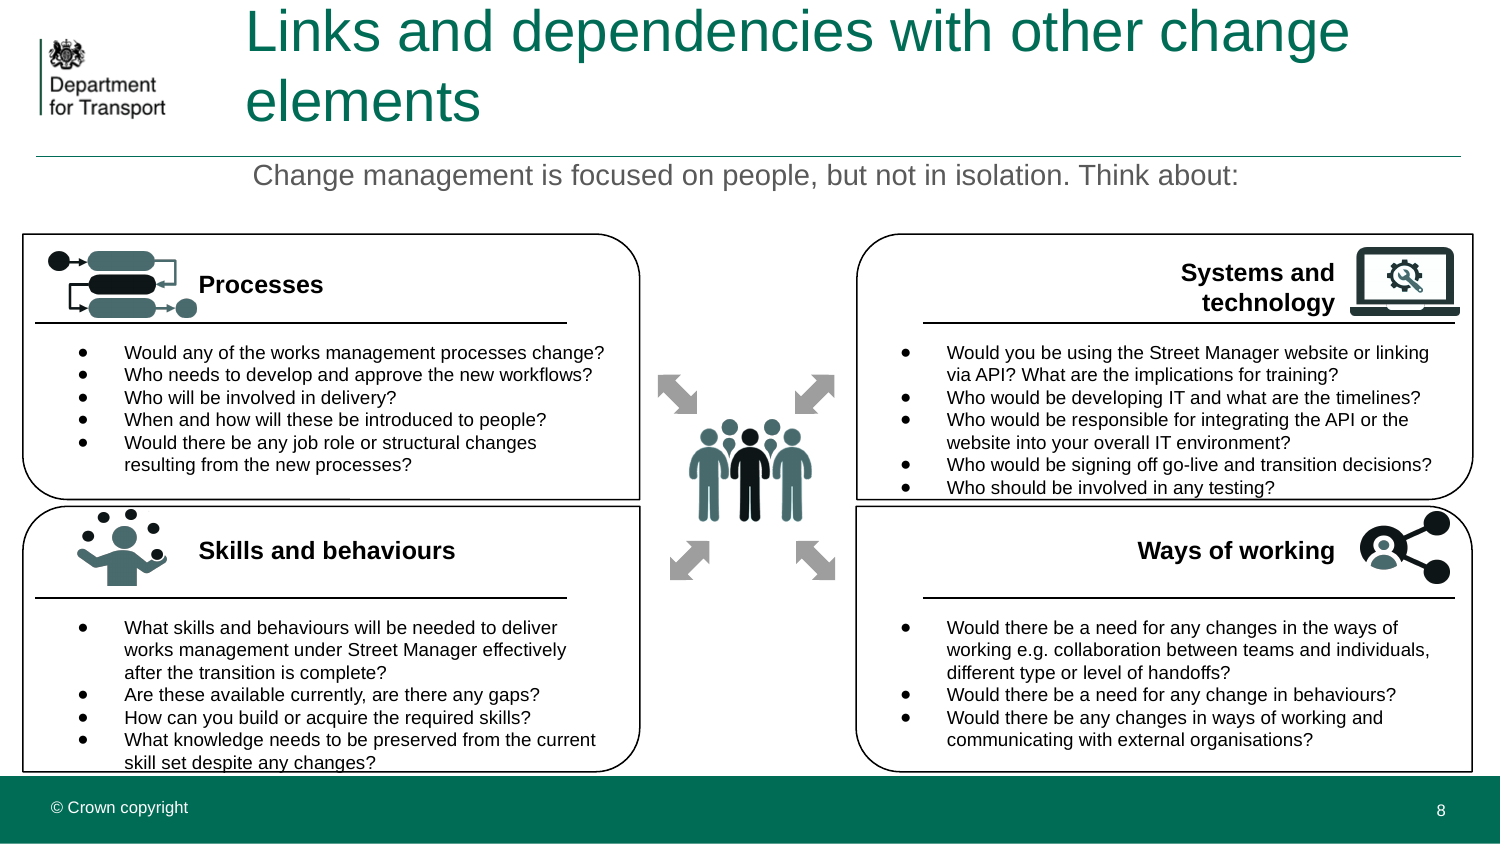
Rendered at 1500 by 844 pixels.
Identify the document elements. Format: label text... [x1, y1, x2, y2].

text_box [22, 506, 640, 772]
picture [35, 35, 179, 123]
list Change management is focused on people, but not in isolation. Think about: [34, 140, 1460, 260]
picture [683, 415, 812, 546]
text_box Skills and behaviours [183, 519, 476, 575]
text_box Would any of the works management processes change? Who needs to develop and approve the new workflows? Who will be involved in delivery? When and how will these be introduced to people? Would there be any job role or structural changes resulting from the new processes? [34, 325, 621, 471]
text_box [657, 374, 697, 414]
text_box Processes [199, 253, 476, 309]
text_box Would there be a need for any changes in the ways of working e.g. collaboration between teams and individuals, different type or level of handoffs? Would there be a need for any change in behaviours? Would there be any changes in ways of working and communicating with external organisations? [856, 600, 1458, 775]
text_box [22, 234, 640, 500]
text_box [1457, 234, 1473, 489]
text_box Would you be using the Street Manager website or linking via API? What are the implications for training? Who would be developing IT and what are the timelines? Who would be responsible for integrating the API or the website into your overall IT environment? Who would be signing off go-live and transition decisions? Who should be involved in any testing? [856, 325, 1458, 500]
text_box [670, 554, 710, 581]
text_box [795, 374, 835, 414]
picture [1359, 510, 1450, 584]
text_box Ways of working [1058, 519, 1351, 575]
title Links and dependencies with other change elements [229, 21, 1460, 105]
text_box What skills and behaviours will be needed to deliver works management under Street Manager effectively after the transition is complete? Are these available currently, are there any gaps? How can you build or acquire the required skills? What knowledge needs to be preserved from the current skill set despite any changes? [34, 600, 621, 746]
picture [76, 509, 168, 586]
picture [1350, 246, 1460, 316]
picture [47, 251, 197, 318]
text_box Systems and technology [1058, 241, 1351, 297]
text_box [856, 260, 1346, 325]
text_box [856, 506, 1473, 772]
text_box [796, 548, 836, 581]
